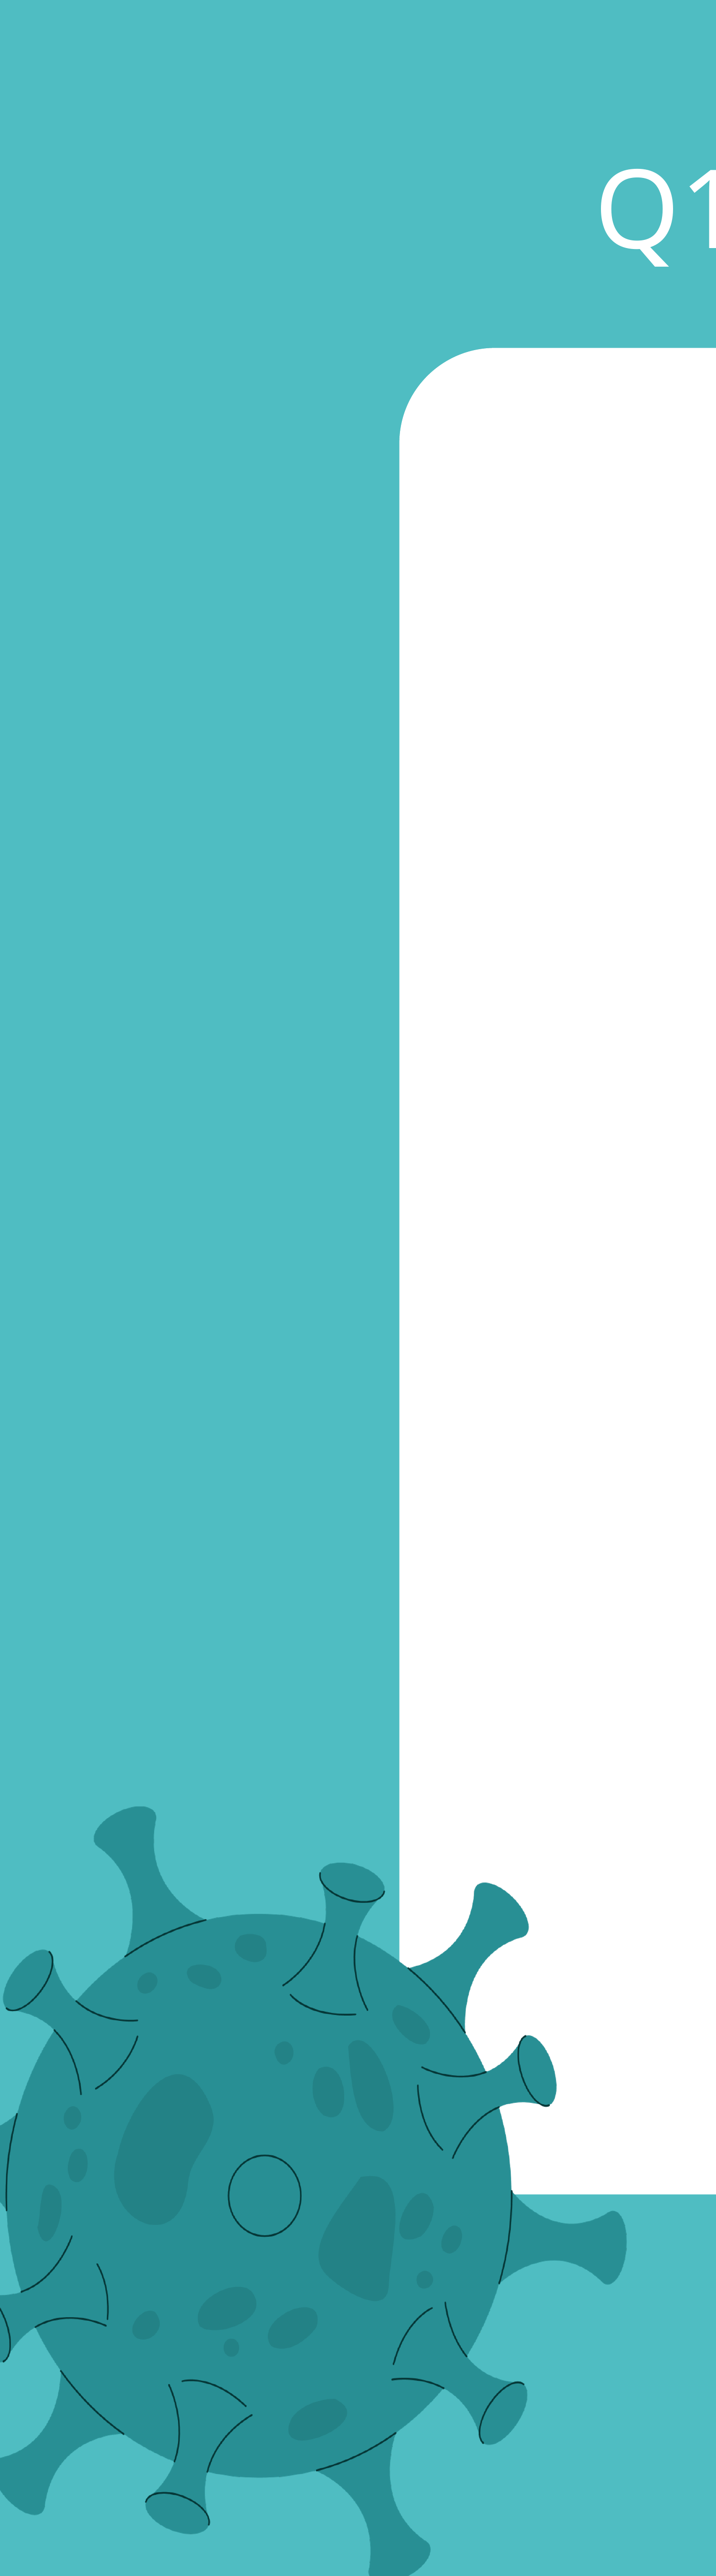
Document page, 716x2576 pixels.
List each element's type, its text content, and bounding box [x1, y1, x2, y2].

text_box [399, 348, 716, 2195]
text_box Q10. The total number of case of confirmed, deaths, recovered each month [477, 117, 716, 270]
text_box [0, 1803, 628, 2576]
